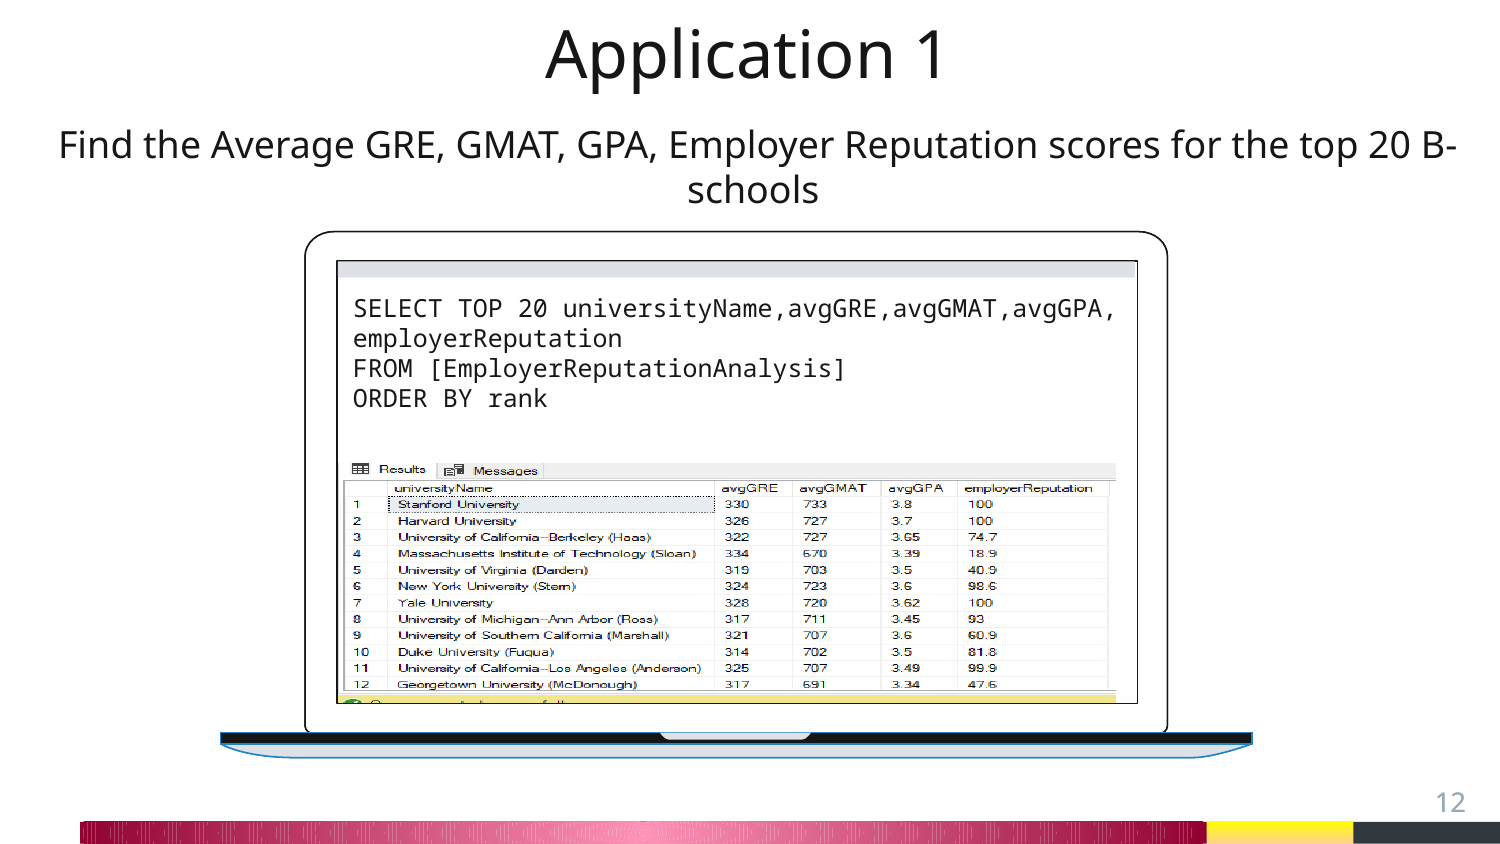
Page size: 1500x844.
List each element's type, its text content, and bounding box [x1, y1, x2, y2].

slide_number ‹#› [1391, 770, 1482, 822]
text_box Find the Average GRE, GMAT, GPA, Employer Reputation scores for the top 20 B-schools [2, 106, 1495, 227]
title Application 1 [16, 13, 1482, 106]
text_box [220, 231, 1253, 758]
